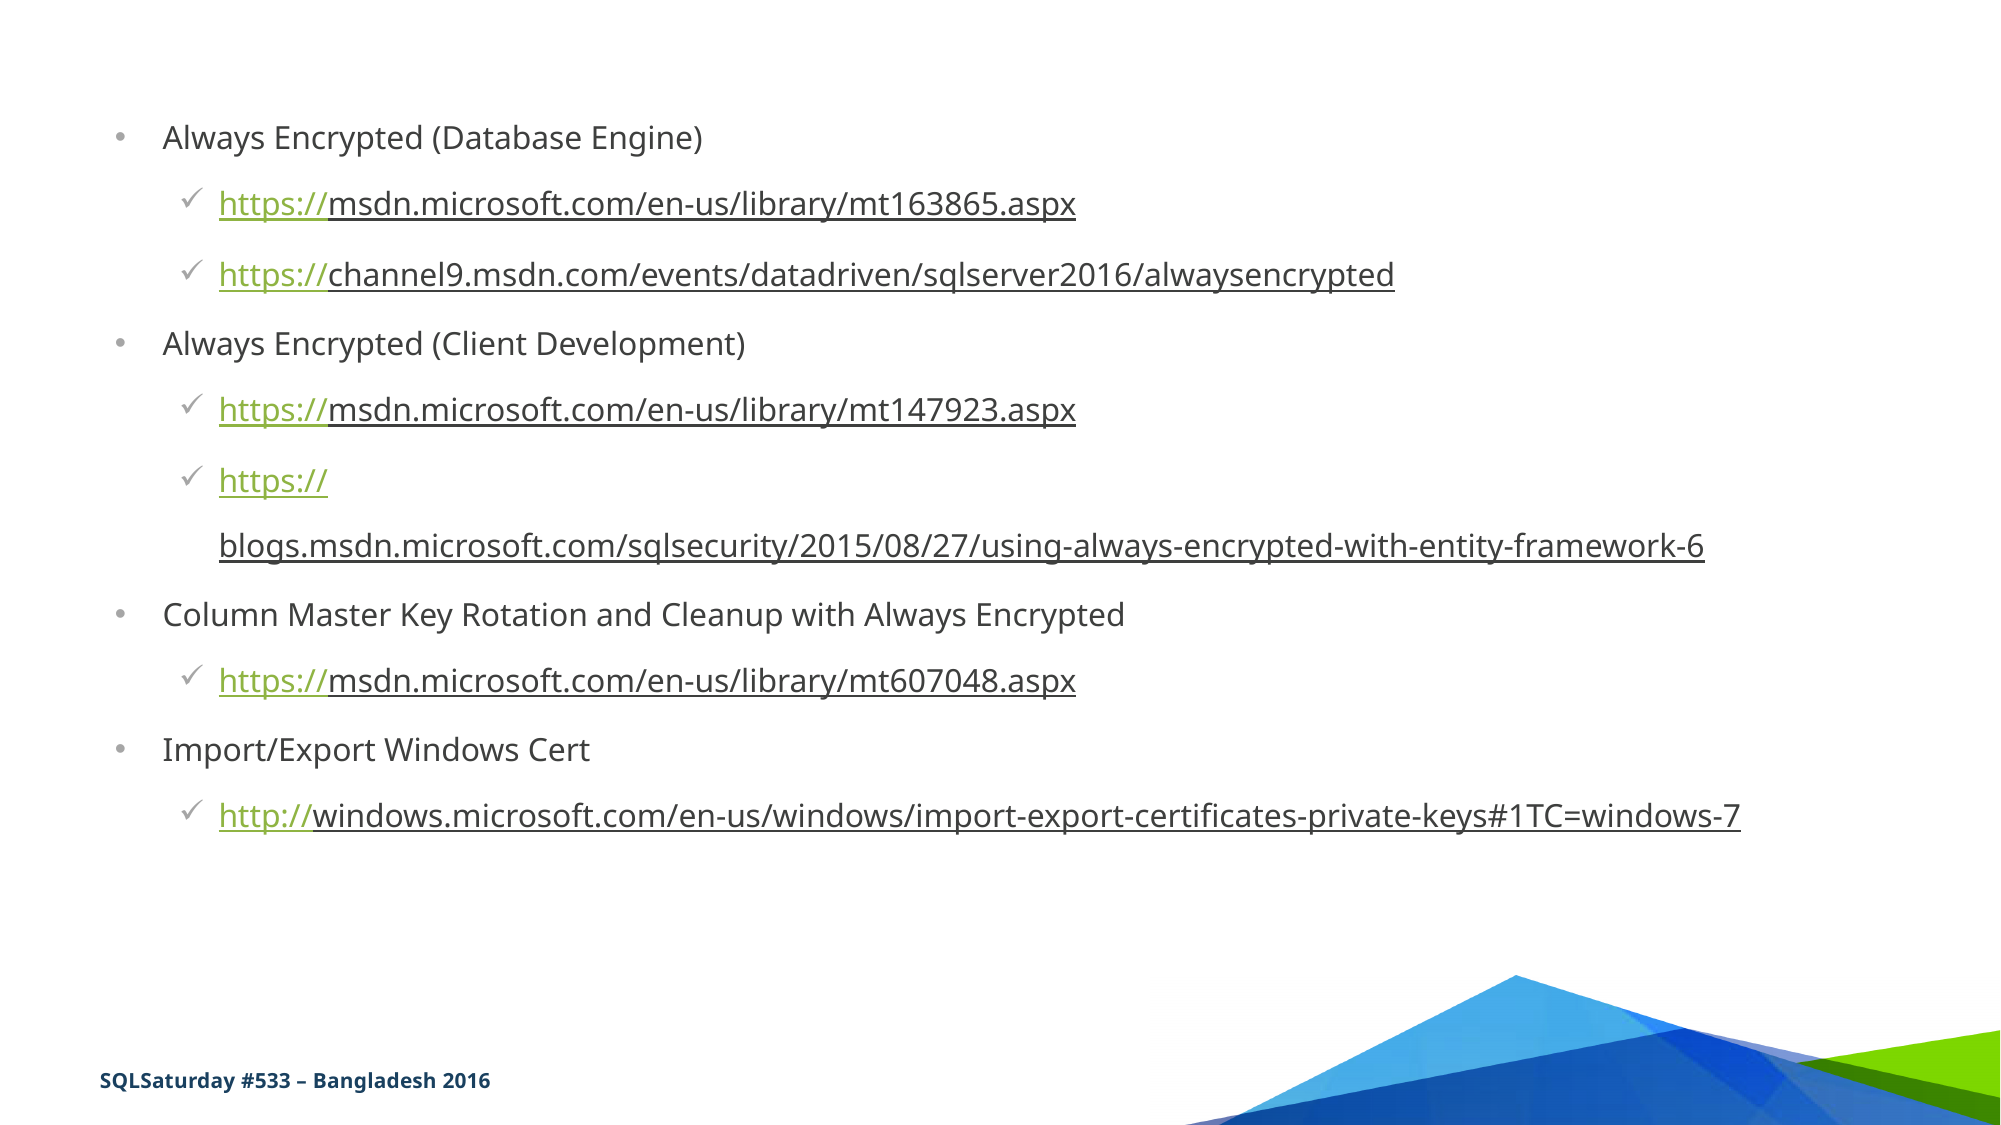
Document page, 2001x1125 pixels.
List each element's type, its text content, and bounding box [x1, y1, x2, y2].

footer SQLSaturday #533 – Bangladesh 2016 [99, 1060, 1317, 1103]
list Always Encrypted (Database Engine) https://msdn.microsoft.com/en-us/library/mt163865.aspx https://channel9.msdn.com/events/datadriven/sqlserver2016/alwaysencrypted Always Encrypted (Client Development) https://msdn.microsoft.com/en-us/library/mt147923.aspx https://blogs.msdn.microsoft.com/sqlsecurity/2015/08/27/using-always-encrypted-with-entity-framework-6 Column Master Key Rotation and Cleanup with Always Encrypted https://msdn.microsoft.com/en-us/library/mt607048.aspx Import/Export Windows Cert http://windows.microsoft.com/en-us/windows/import-export-certificates-private-keys#1TC=windows-7 [99, 91, 1787, 973]
picture [1150, 975, 2001, 1125]
